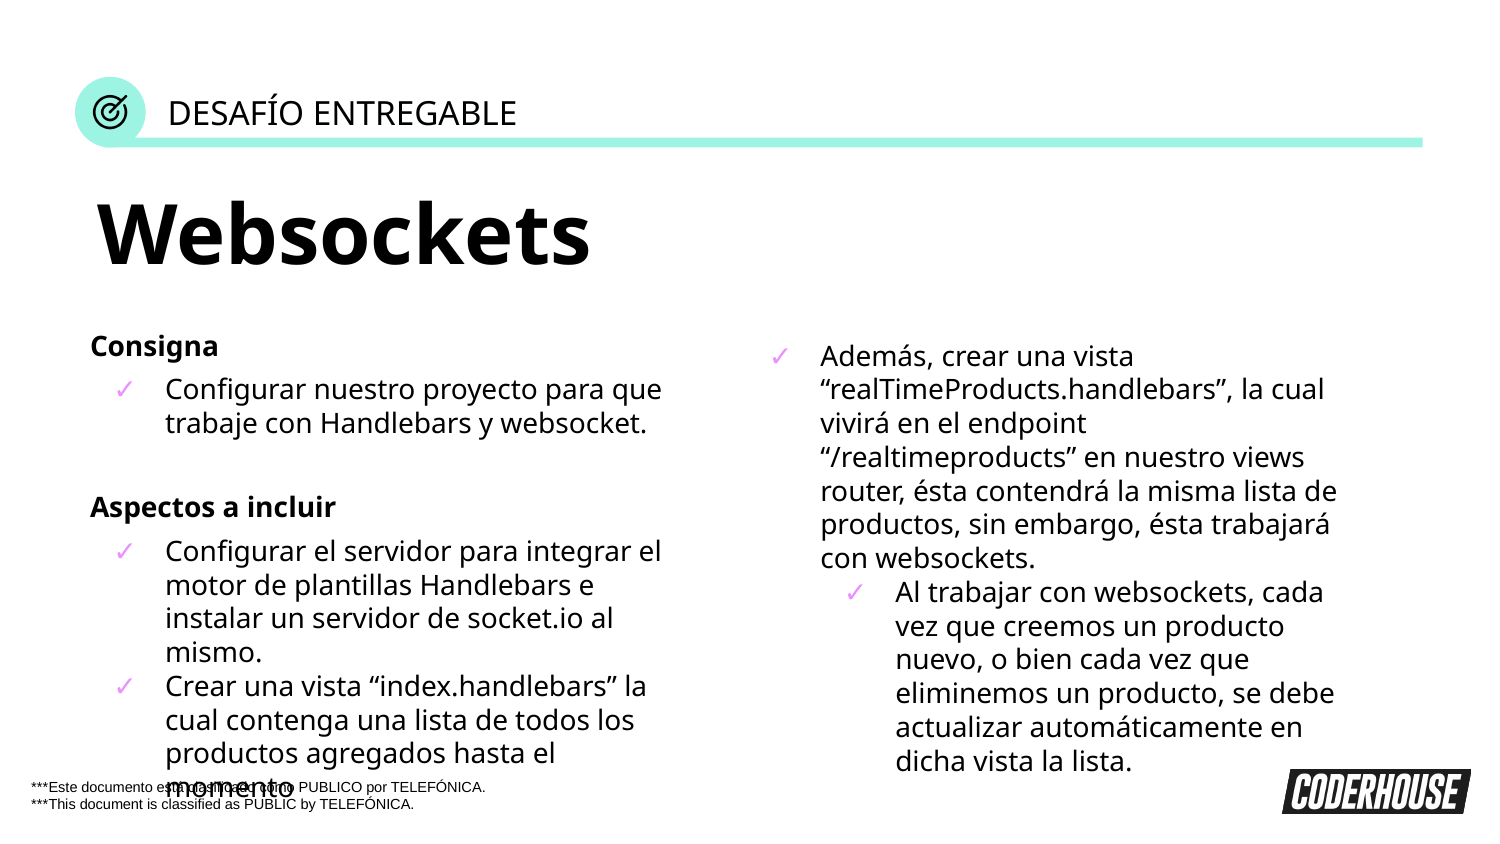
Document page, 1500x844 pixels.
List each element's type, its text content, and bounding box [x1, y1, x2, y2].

picture [1281, 769, 1471, 814]
text_box Además, crear una vista “realTimeProducts.handlebars”, la cual vivirá en el endpoint “/realtimeproducts” en nuestro views router, ésta contendrá la misma lista de productos, sin embargo, ésta trabajará con websockets. Al trabajar con websockets, cada vez que creemos un producto nuevo, o bien cada vez que eliminemos un producto, se debe actualizar automáticamente en dicha vista la lista. [730, 198, 1360, 792]
text_box [150, 137, 1423, 148]
text_box Websockets [82, 177, 1282, 298]
text_box DESAFÍO ENTREGABLE [152, 76, 557, 137]
text_box Consigna Configurar nuestro proyecto para que trabaje con Handlebars y websocket. Aspectos a incluir Configurar el servidor para integrar el motor de plantillas Handlebars e instalar un servidor de socket.io al mismo. Crear una vista “index.handlebars” la cual contenga una lista de todos los productos agregados hasta el momento [74, 312, 704, 819]
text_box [74, 76, 146, 148]
